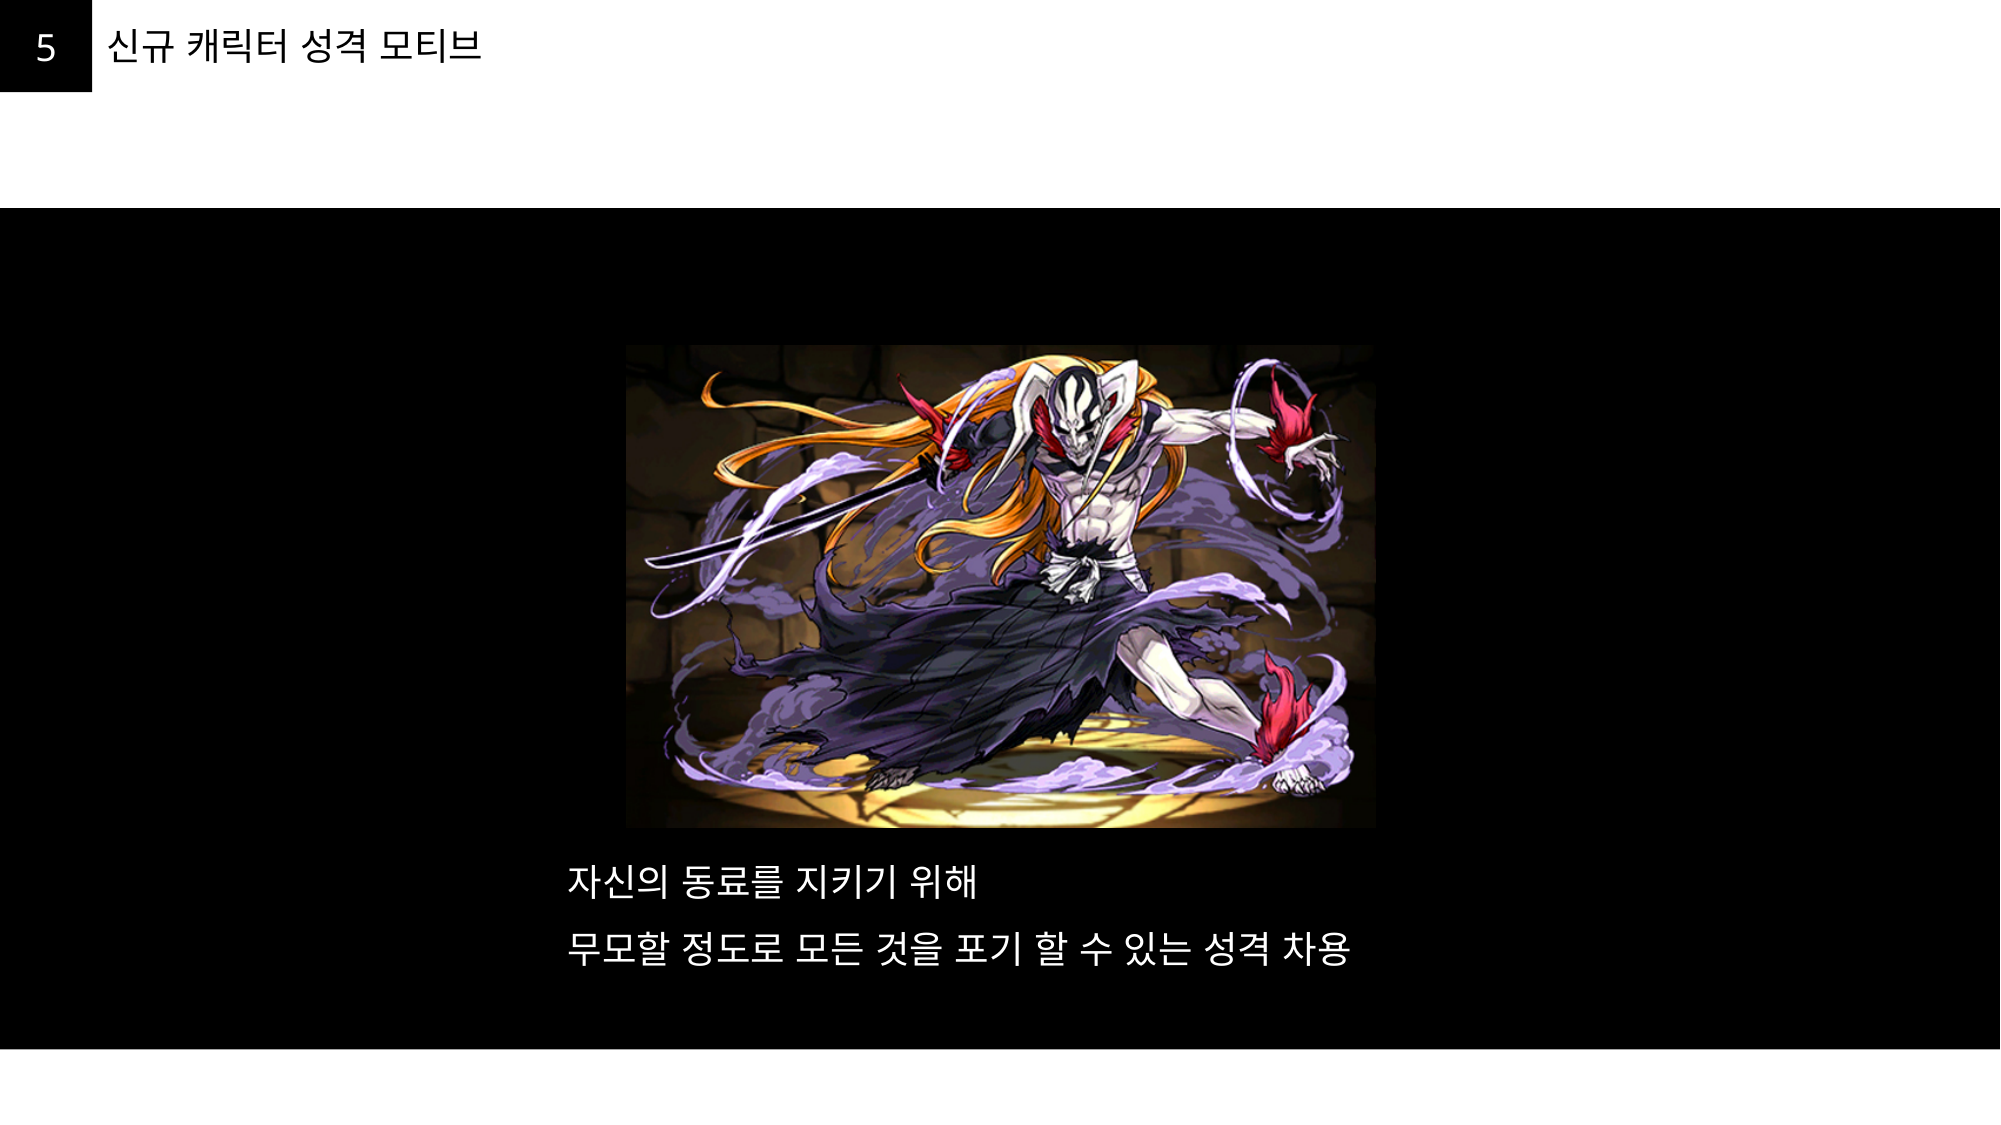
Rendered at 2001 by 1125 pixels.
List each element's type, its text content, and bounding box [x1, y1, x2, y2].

text_box 자신의 동료를 지키기 위해 무모할 정도로 모든 것을 포기 할 수 있는 성격 차용 [553, 828, 1447, 979]
text_box 5 [0, 0, 93, 93]
text_box 신규 캐릭터 성격 모티브 [92, 15, 604, 76]
text_box [0, 207, 2000, 1050]
picture [626, 345, 1377, 828]
